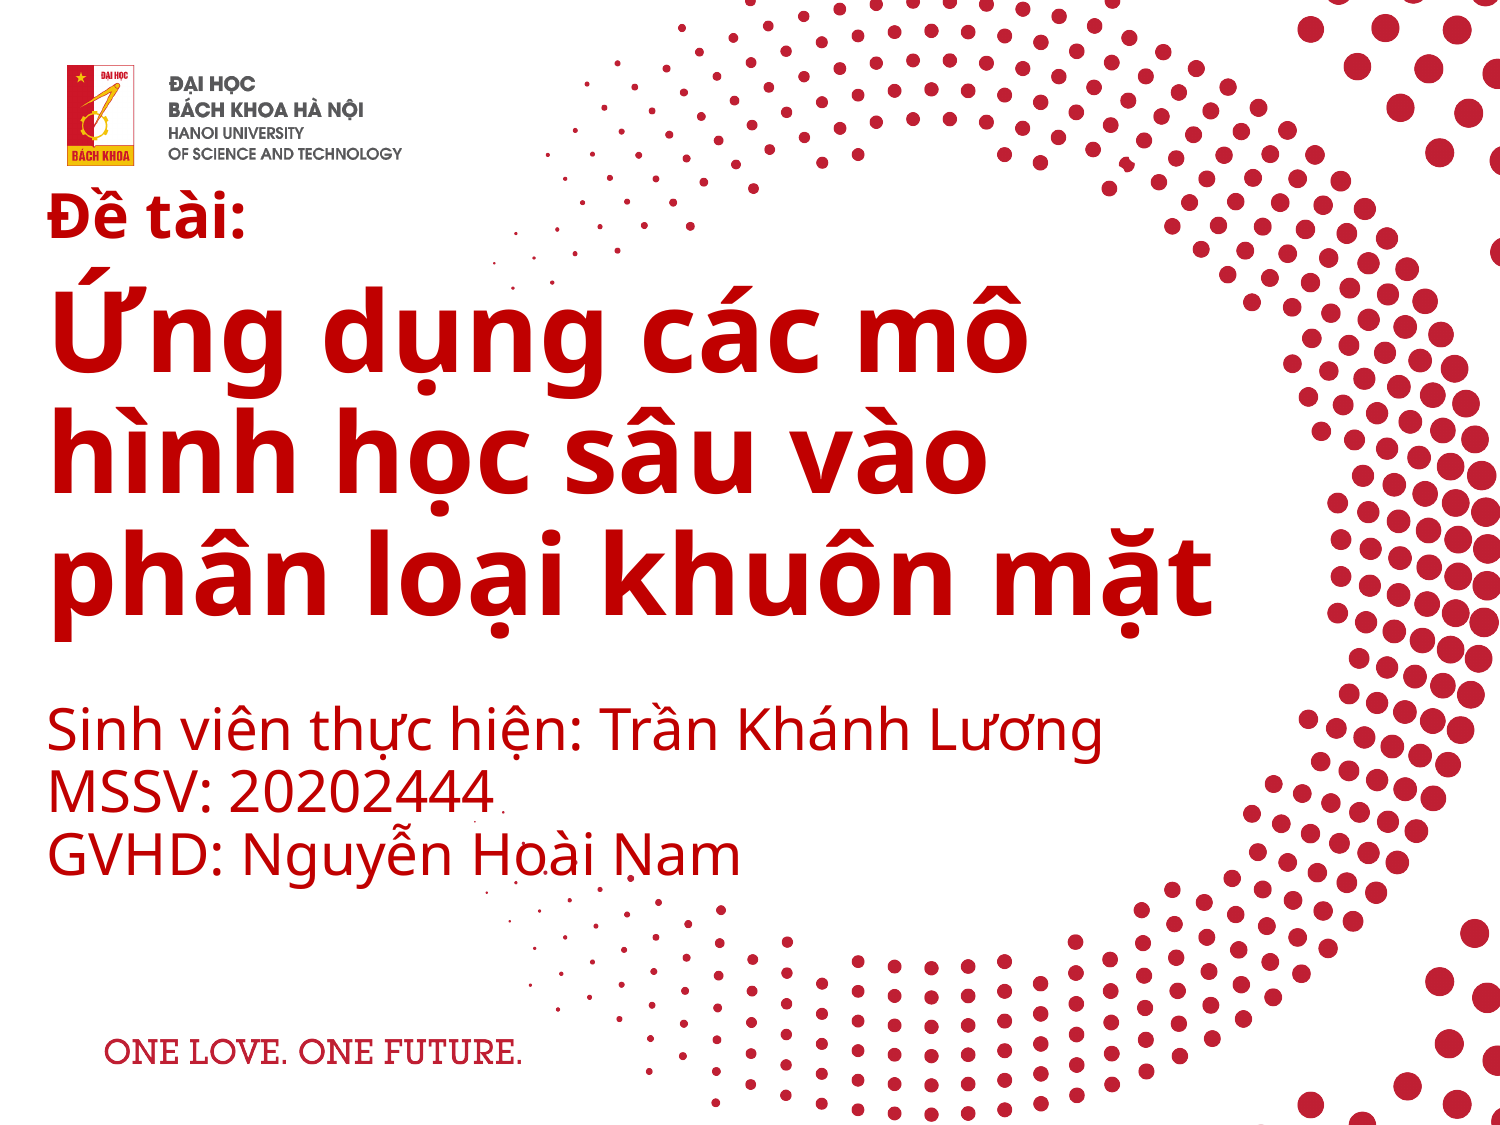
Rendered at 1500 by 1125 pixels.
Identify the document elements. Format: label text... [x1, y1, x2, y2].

picture [0, 0, 1500, 1125]
text_box Đề tài: Ứng dụng các mô hình học sâu vào phân loại khuôn mặt [31, 177, 1283, 676]
text_box Sinh viên thực hiện: Trần Khánh Lương MSSV: 20202444 GVHD: Nguyễn Hoài Nam [31, 692, 1237, 832]
